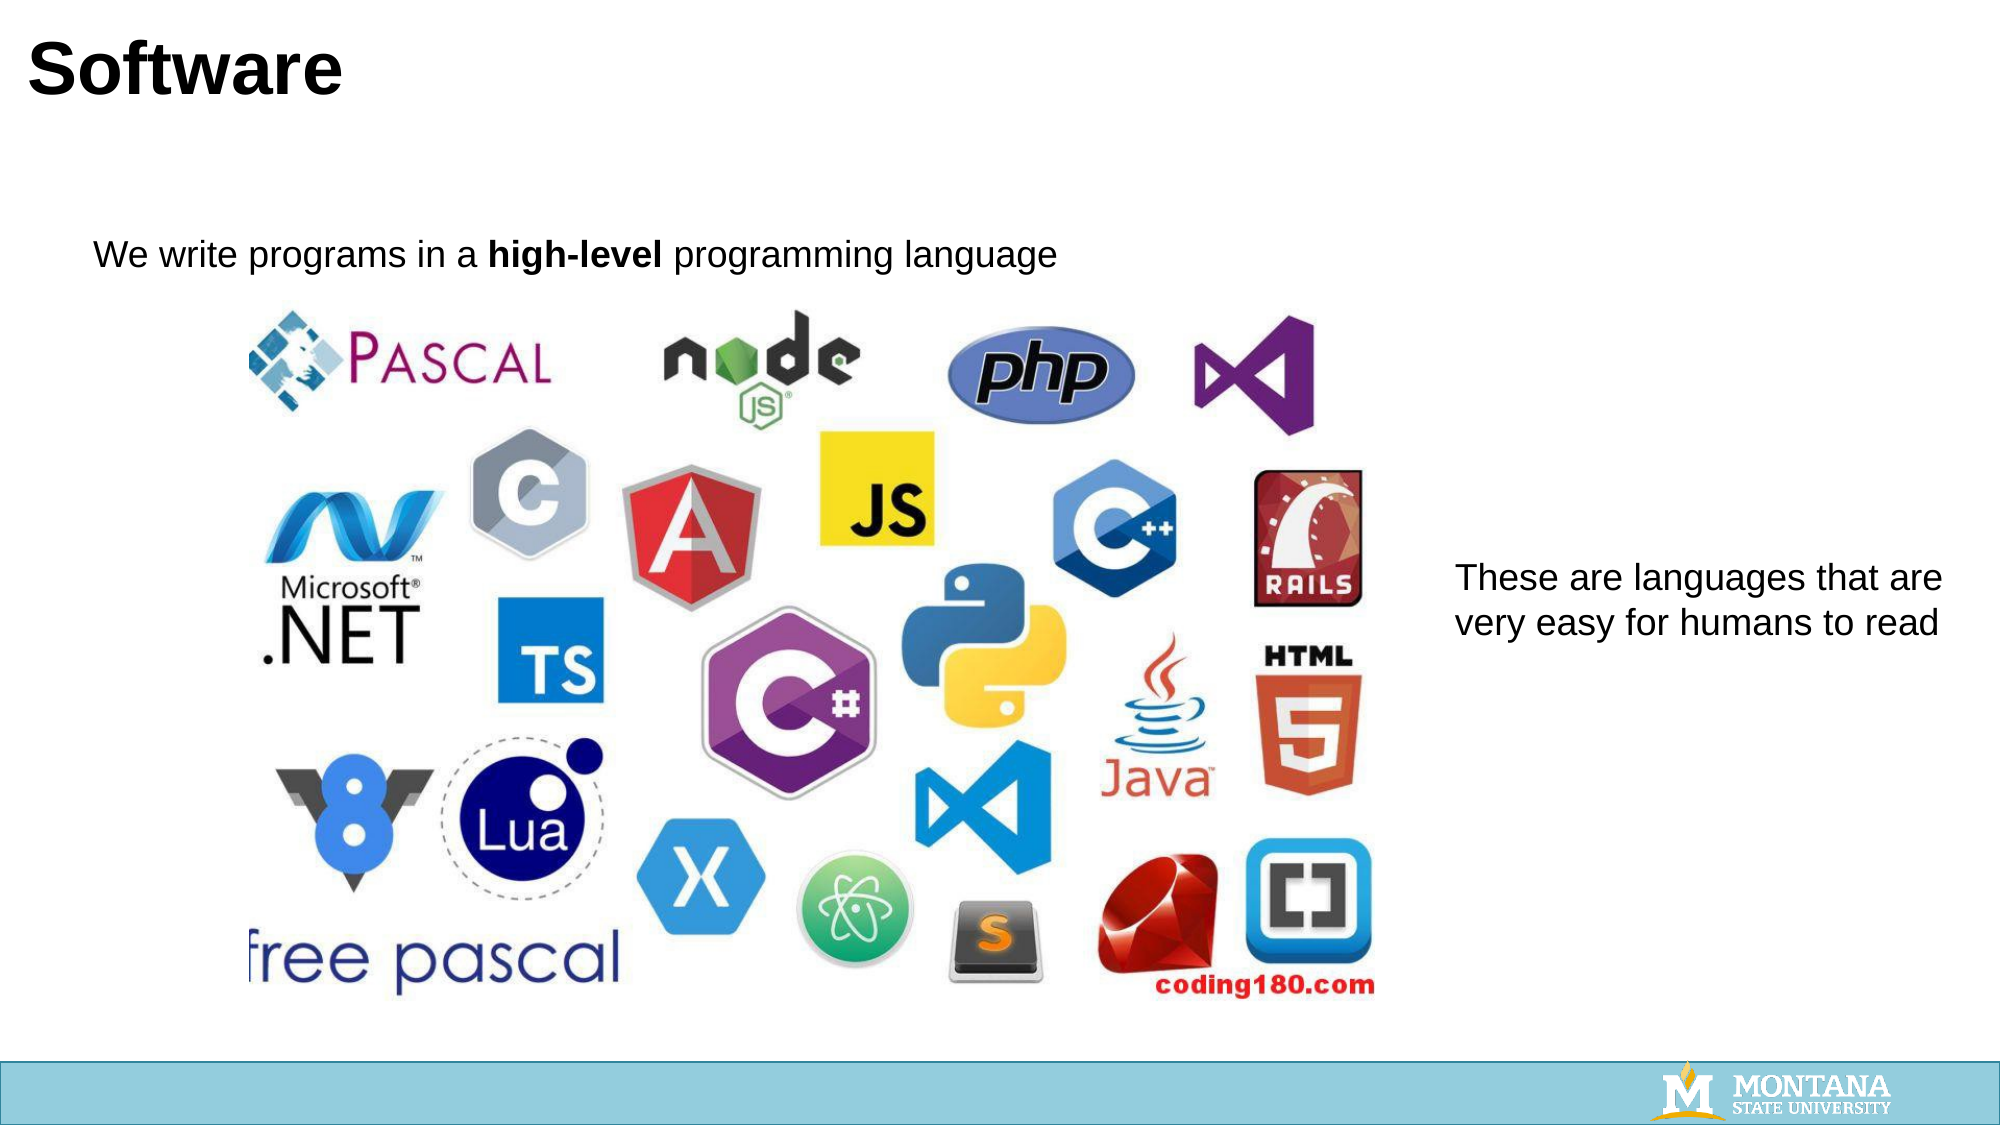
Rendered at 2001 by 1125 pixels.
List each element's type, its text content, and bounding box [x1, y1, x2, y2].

text_box Software [12, 12, 1444, 118]
picture [1649, 1060, 1892, 1122]
text_box We write programs in a high-level programming language [78, 222, 1073, 283]
picture [249, 299, 1376, 1004]
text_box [0, 1060, 1647, 1125]
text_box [1892, 1060, 2000, 1125]
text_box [894, 550, 1251, 834]
text_box These are languages that are very easy for humans to read [1440, 545, 2000, 651]
